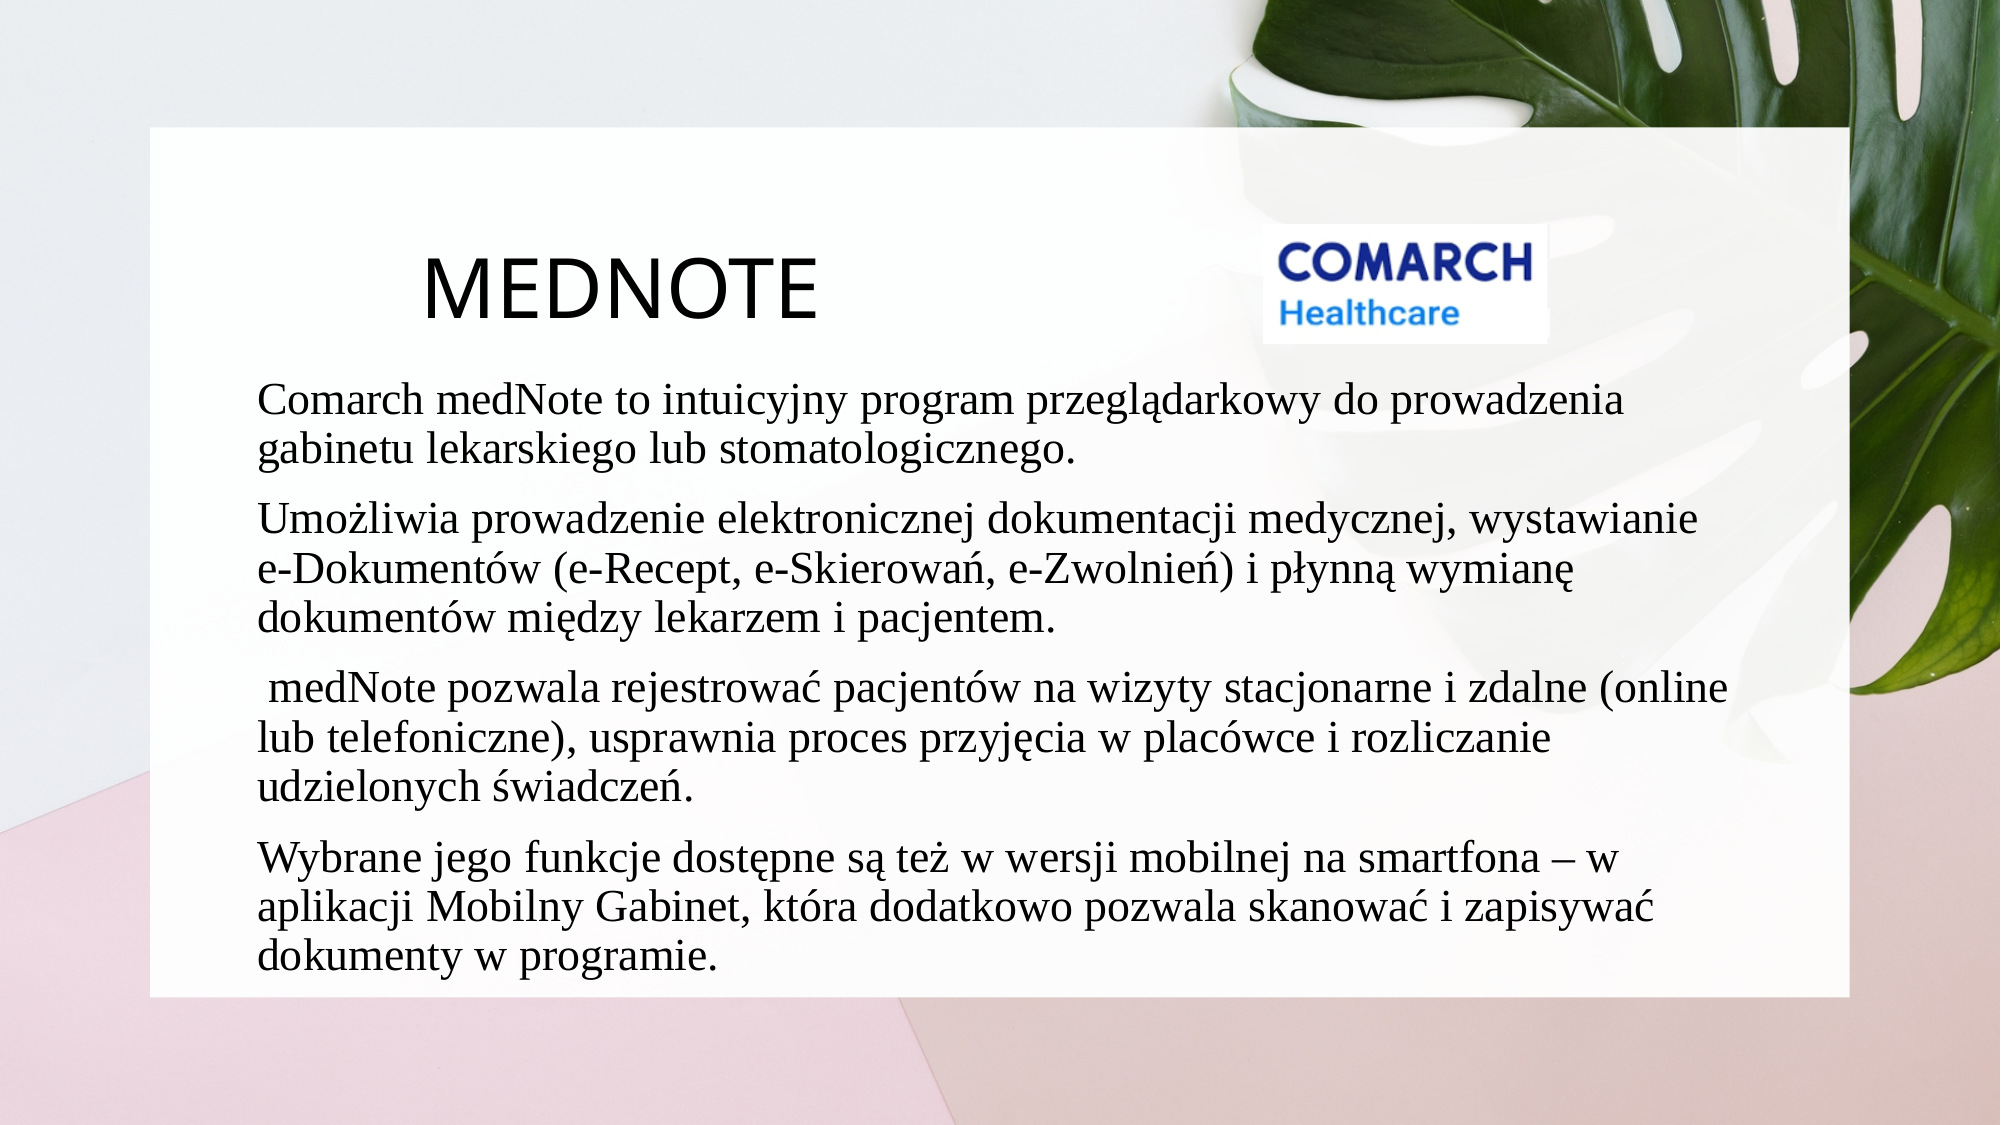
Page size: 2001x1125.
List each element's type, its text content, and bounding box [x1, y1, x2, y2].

subtitle Comarch medNote to intuicyjny program przeglądarkowy do prowadzenia gabinetu lekarskiego lub stomatologicznego. Umożliwia prowadzenie elektronicznej dokumentacji medycznej, wystawianie e-Dokumentów (e-Recept, e-Skierowań, e-Zwolnień) i płynną wymianę dokumentów między lekarzem i pacjentem. medNote pozwala rejestrować pacjentów na wizyty stacjonarne i zdalne (online lub telefoniczne), usprawnia proces przyjęcia w placówce i rozliczanie udzielonych świadczeń. Wybrane jego funkcje dostępne są też w wersji mobilnej na smartfona – w aplikacji Mobilny Gabinet, która dodatkowo pozwala skanować i zapisywać dokumenty w programie. [242, 367, 1750, 997]
title MEDNOTE [242, 190, 1000, 344]
picture [0, 0, 2000, 1125]
